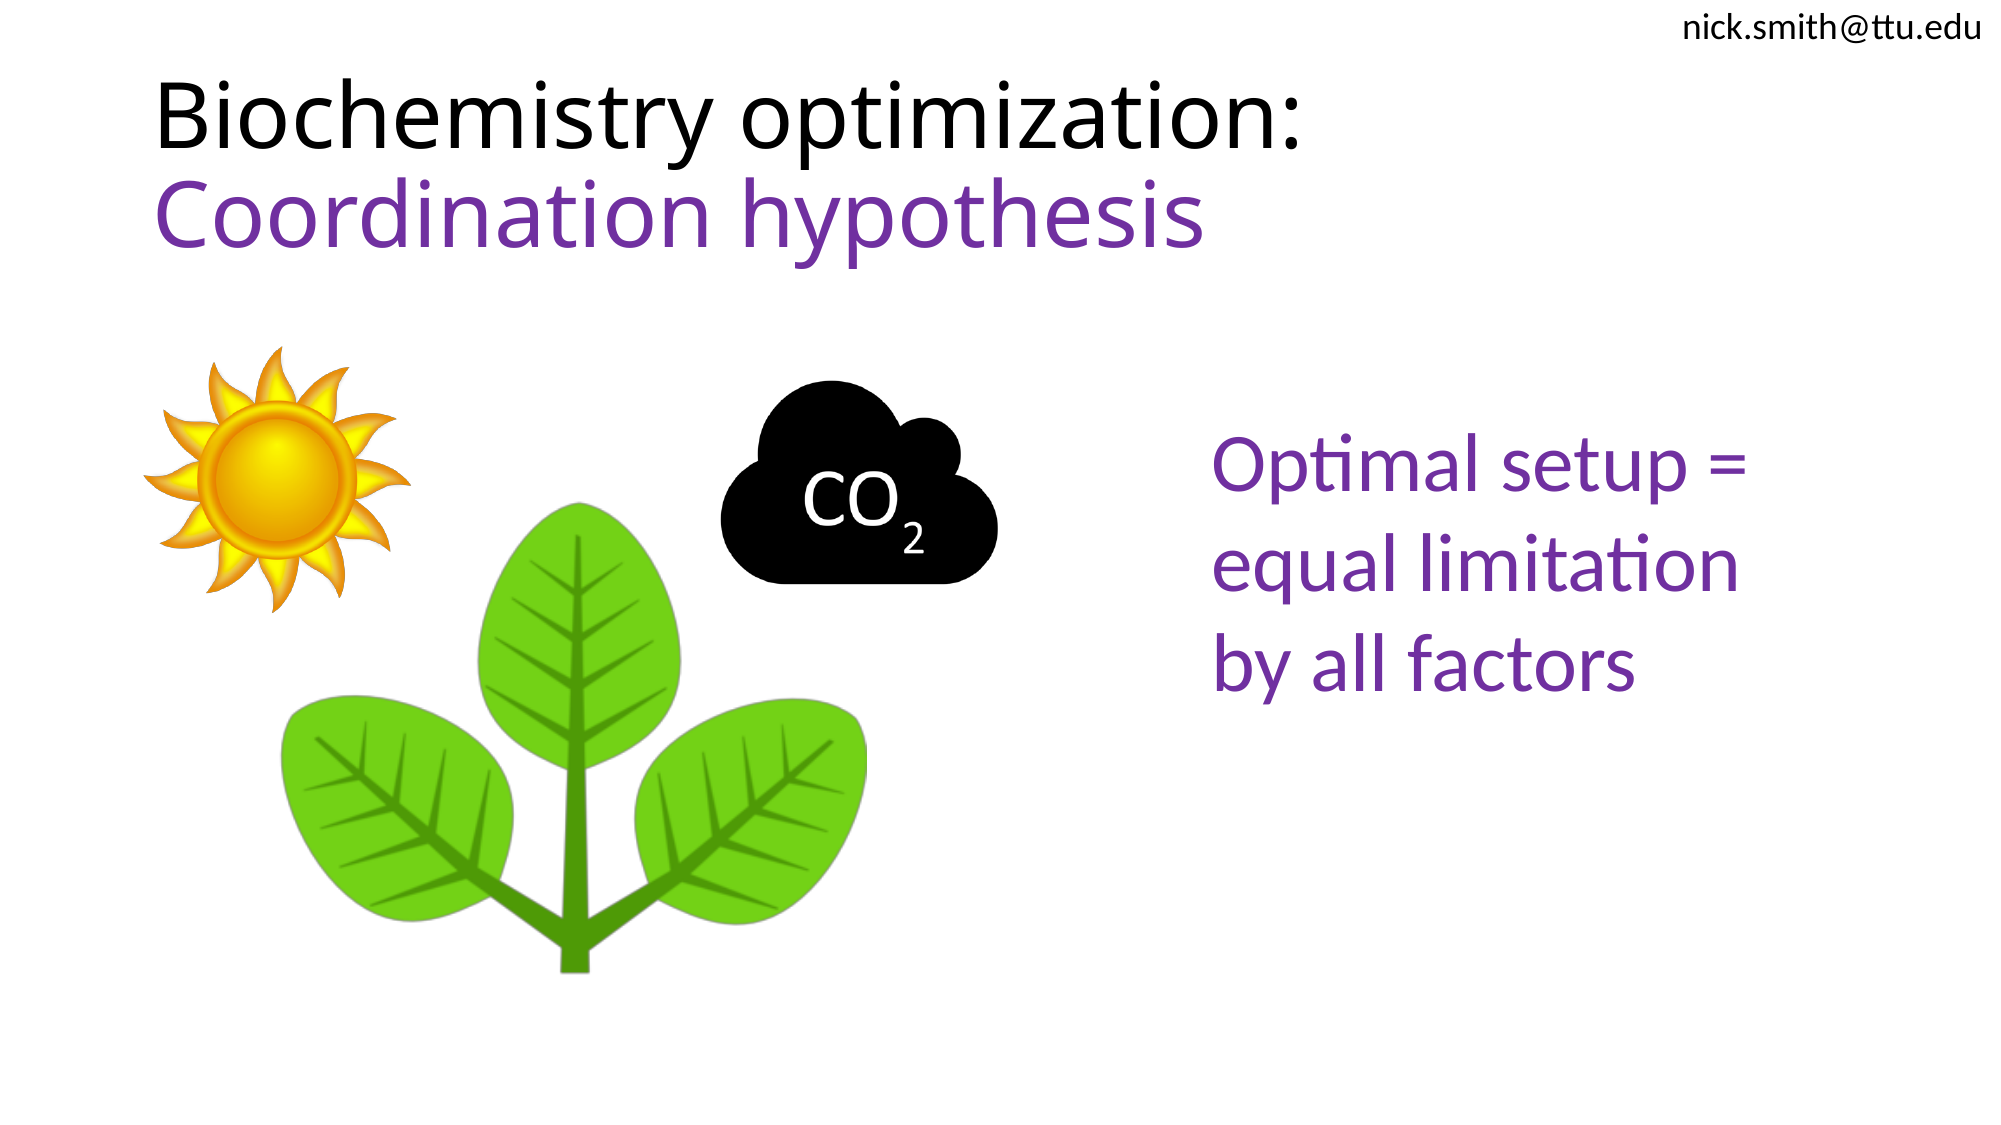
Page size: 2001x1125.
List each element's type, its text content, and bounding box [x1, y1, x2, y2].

text_box nick.smith@ttu.edu [1667, 0, 1998, 55]
title Biochemistry optimization: Coordination hypothesis [137, 59, 1863, 278]
text_box Optimal setup = equal limitation by all factors [1196, 400, 1812, 716]
picture [137, 337, 1000, 1016]
